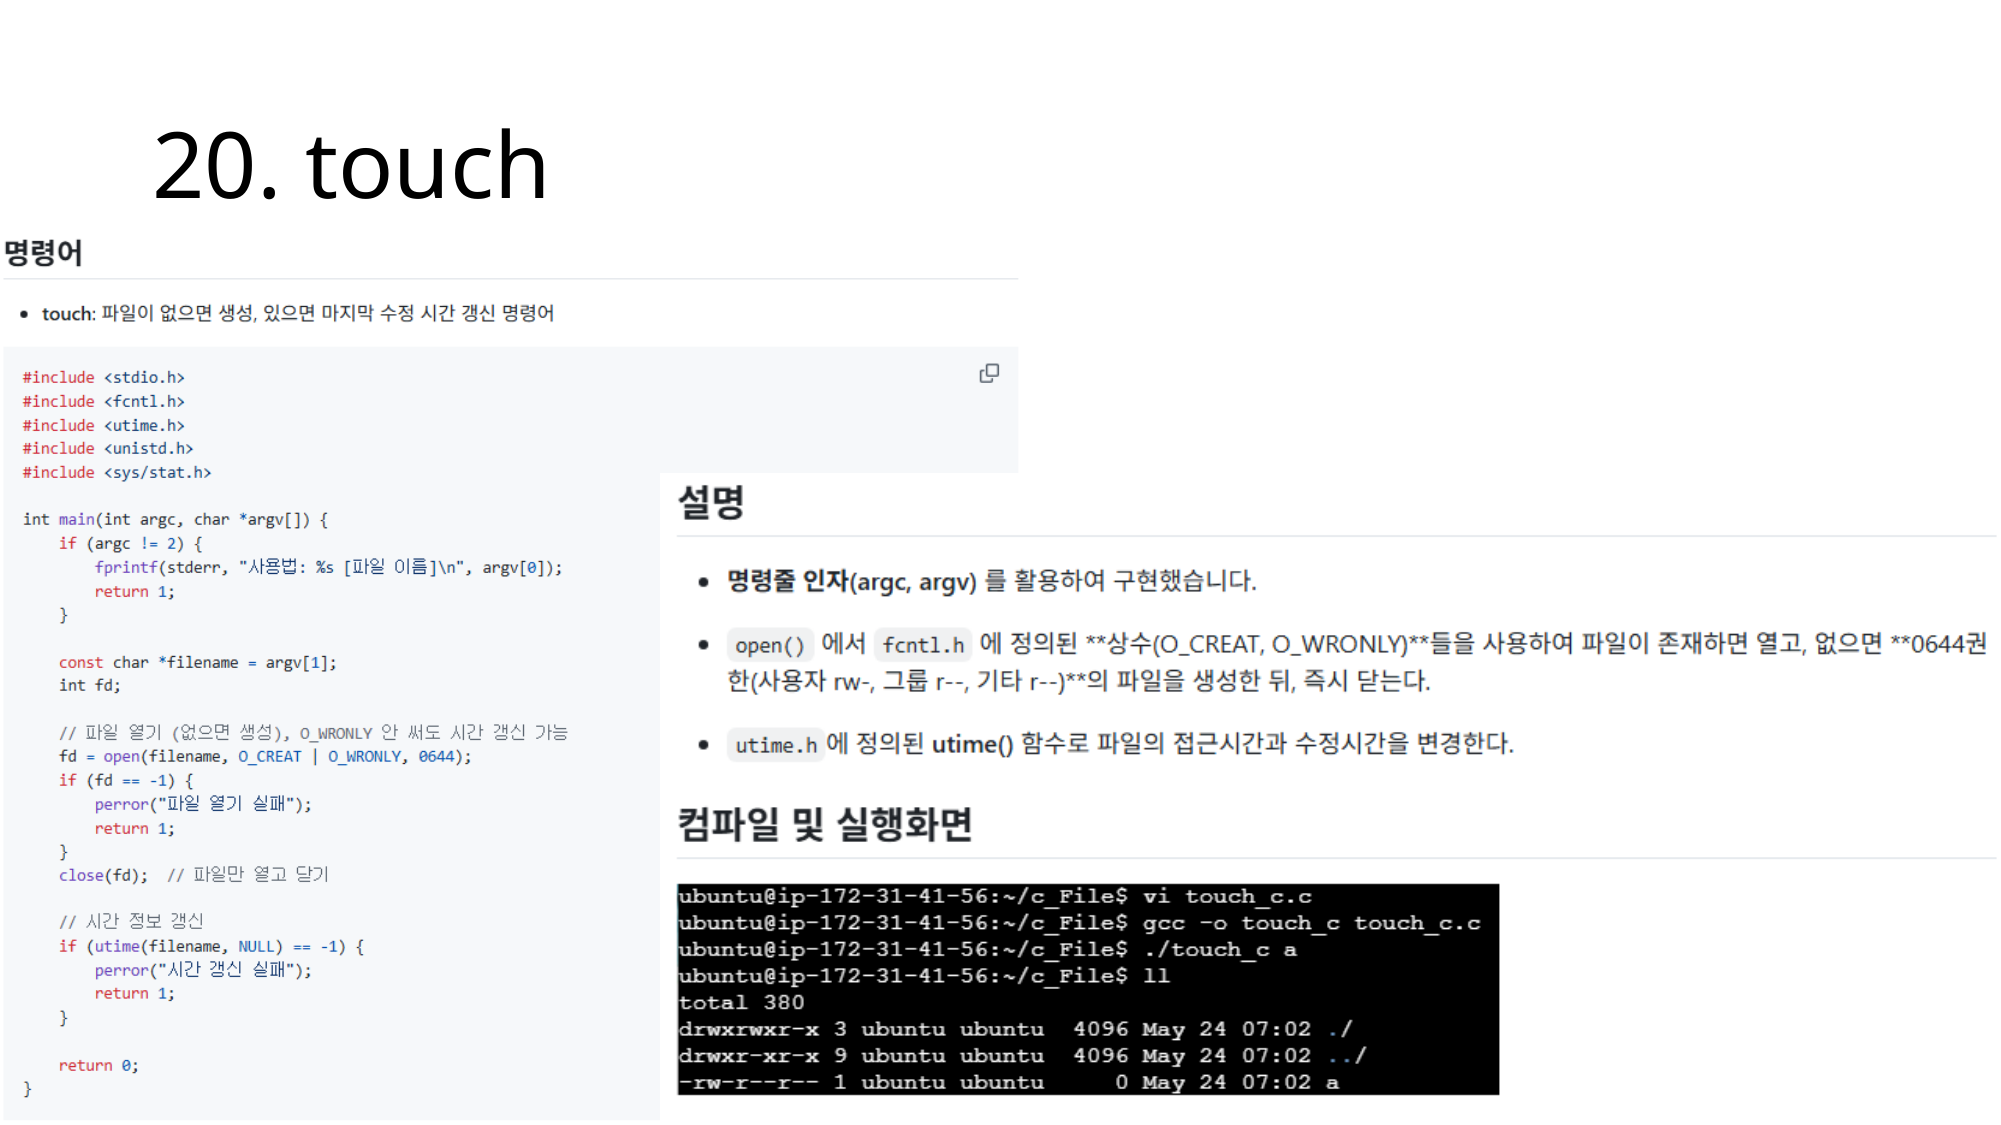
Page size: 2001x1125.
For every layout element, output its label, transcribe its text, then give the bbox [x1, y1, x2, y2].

title 20. touch [137, 59, 1863, 278]
picture [0, 229, 2000, 1125]
